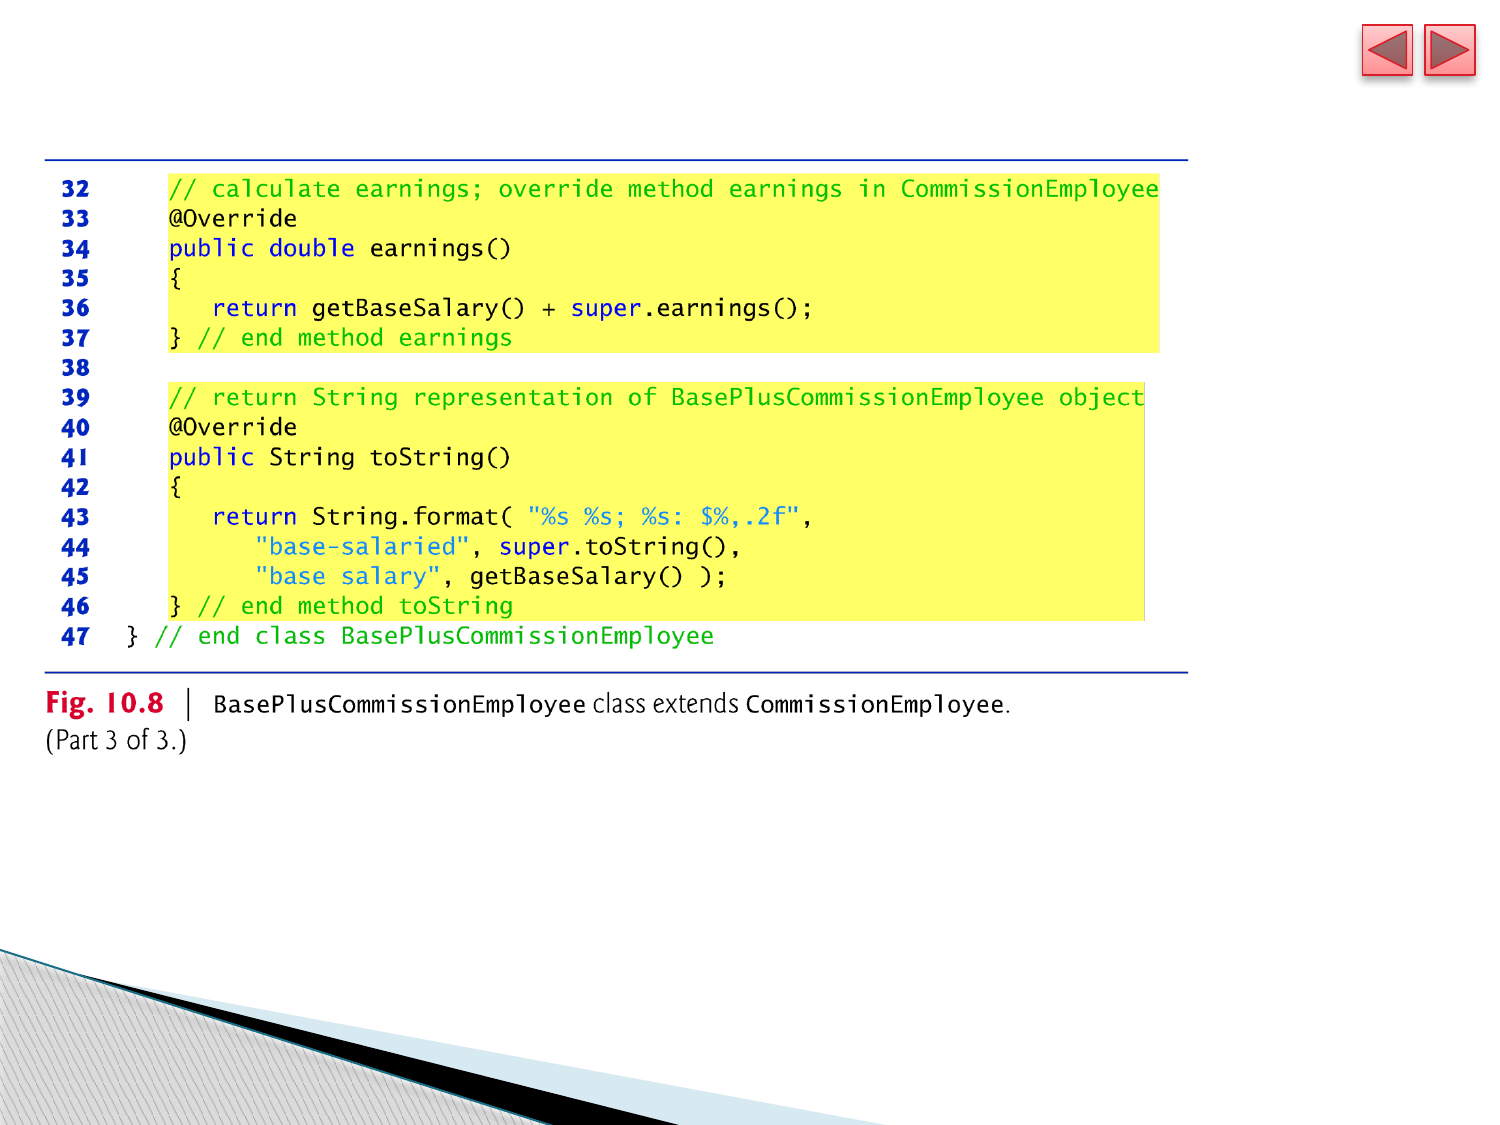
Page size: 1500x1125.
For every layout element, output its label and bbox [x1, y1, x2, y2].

picture [0, 106, 1500, 1018]
